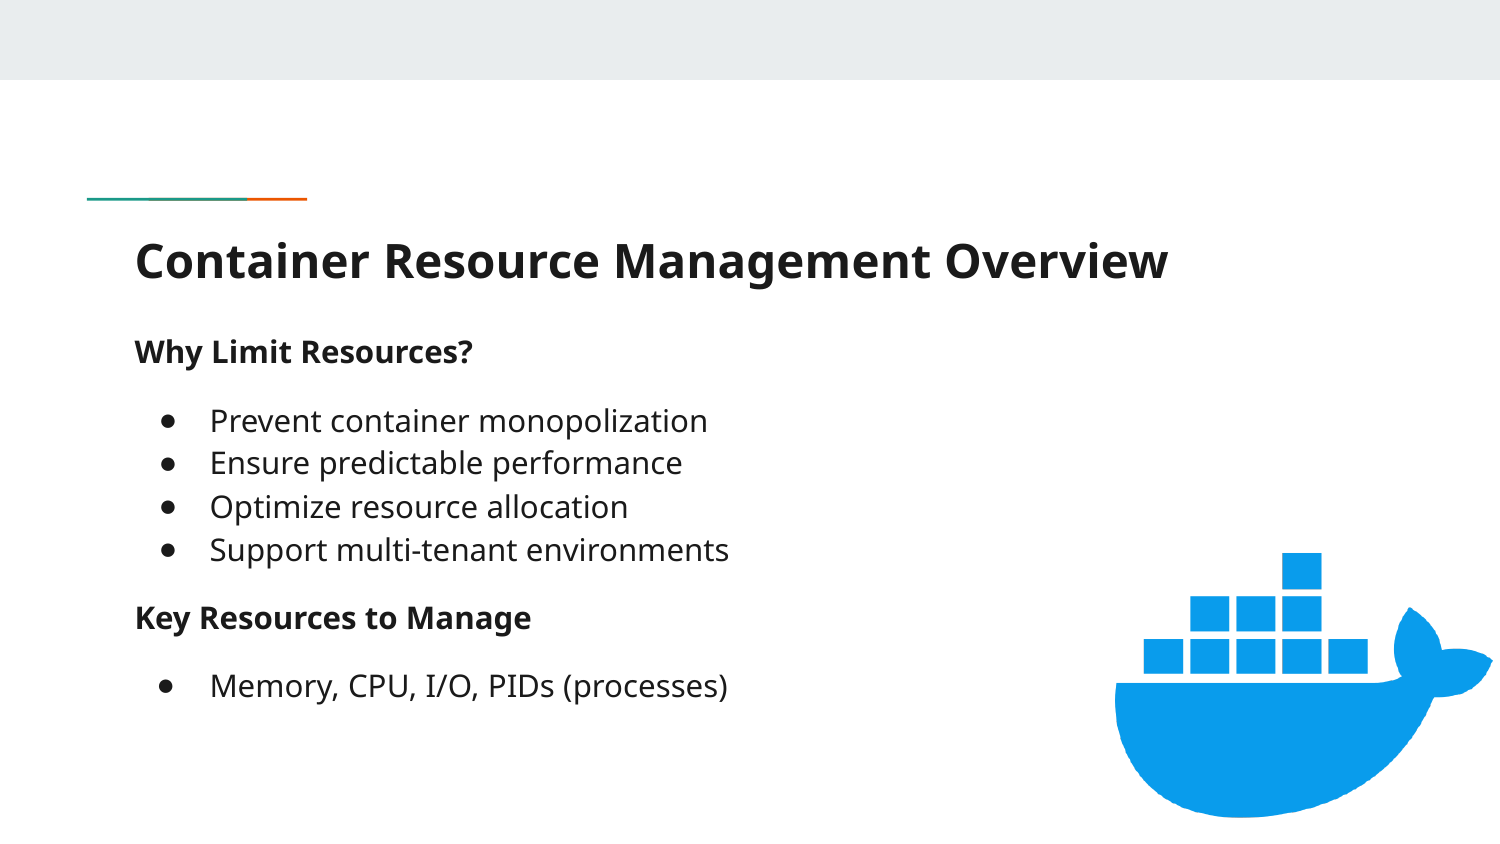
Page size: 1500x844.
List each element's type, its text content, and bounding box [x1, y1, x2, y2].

picture [1093, 474, 1500, 844]
title Container Resource Management Overview [119, 216, 1381, 305]
list Why Limit Resources? Prevent container monopolization Ensure predictable performance Optimize resource allocation Support multi-tenant environments Key Resources to Manage Memory, CPU, I/O, PIDs (processes) [119, 312, 1381, 815]
